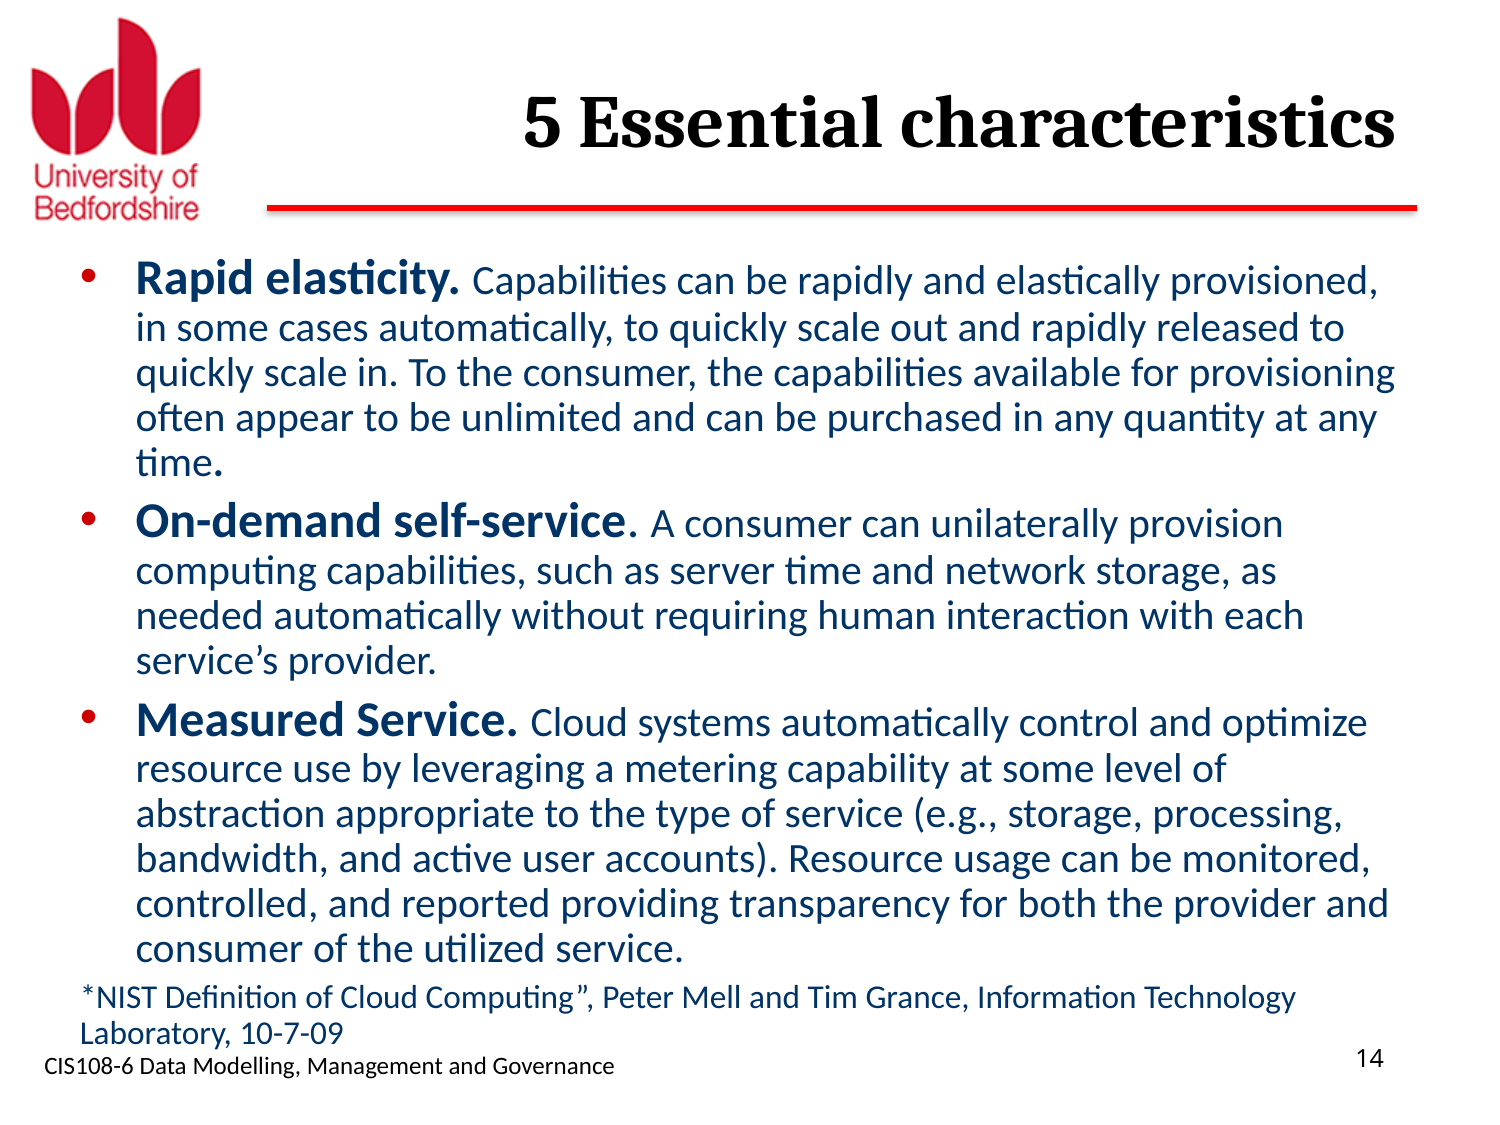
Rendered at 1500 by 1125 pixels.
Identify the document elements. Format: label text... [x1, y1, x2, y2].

footer CIS108-6 Data Modelling, Management and Governance [29, 1035, 715, 1095]
picture [0, 0, 237, 236]
list Rapid elasticity. Capabilities can be rapidly and elastically provisioned, in some cases automatically, to quickly scale out and rapidly released to quickly scale in. To the consumer, the capabilities available for provisioning often appear to be unlimited and can be purchased in any quantity at any time. On-demand self-service. A consumer can unilaterally provision computing capabilities, such as server time and network storage, as needed automatically without requiring human interaction with each service’s provider. Measured Service. Cloud systems automatically control and optimize resource use by leveraging a metering capability at some level of abstraction appropriate to the type of service (e.g., storage, processing, bandwidth, and active user accounts). Resource usage can be monitored, controlled, and reported providing transparency for both the provider and consumer of the utilized service. *NIST Definition of Cloud Computing”, Peter Mell and Tim Grance, Information Technology Laboratory, 10-7-09 [64, 243, 1413, 1012]
title 5 Essential characteristics [262, 61, 1413, 174]
